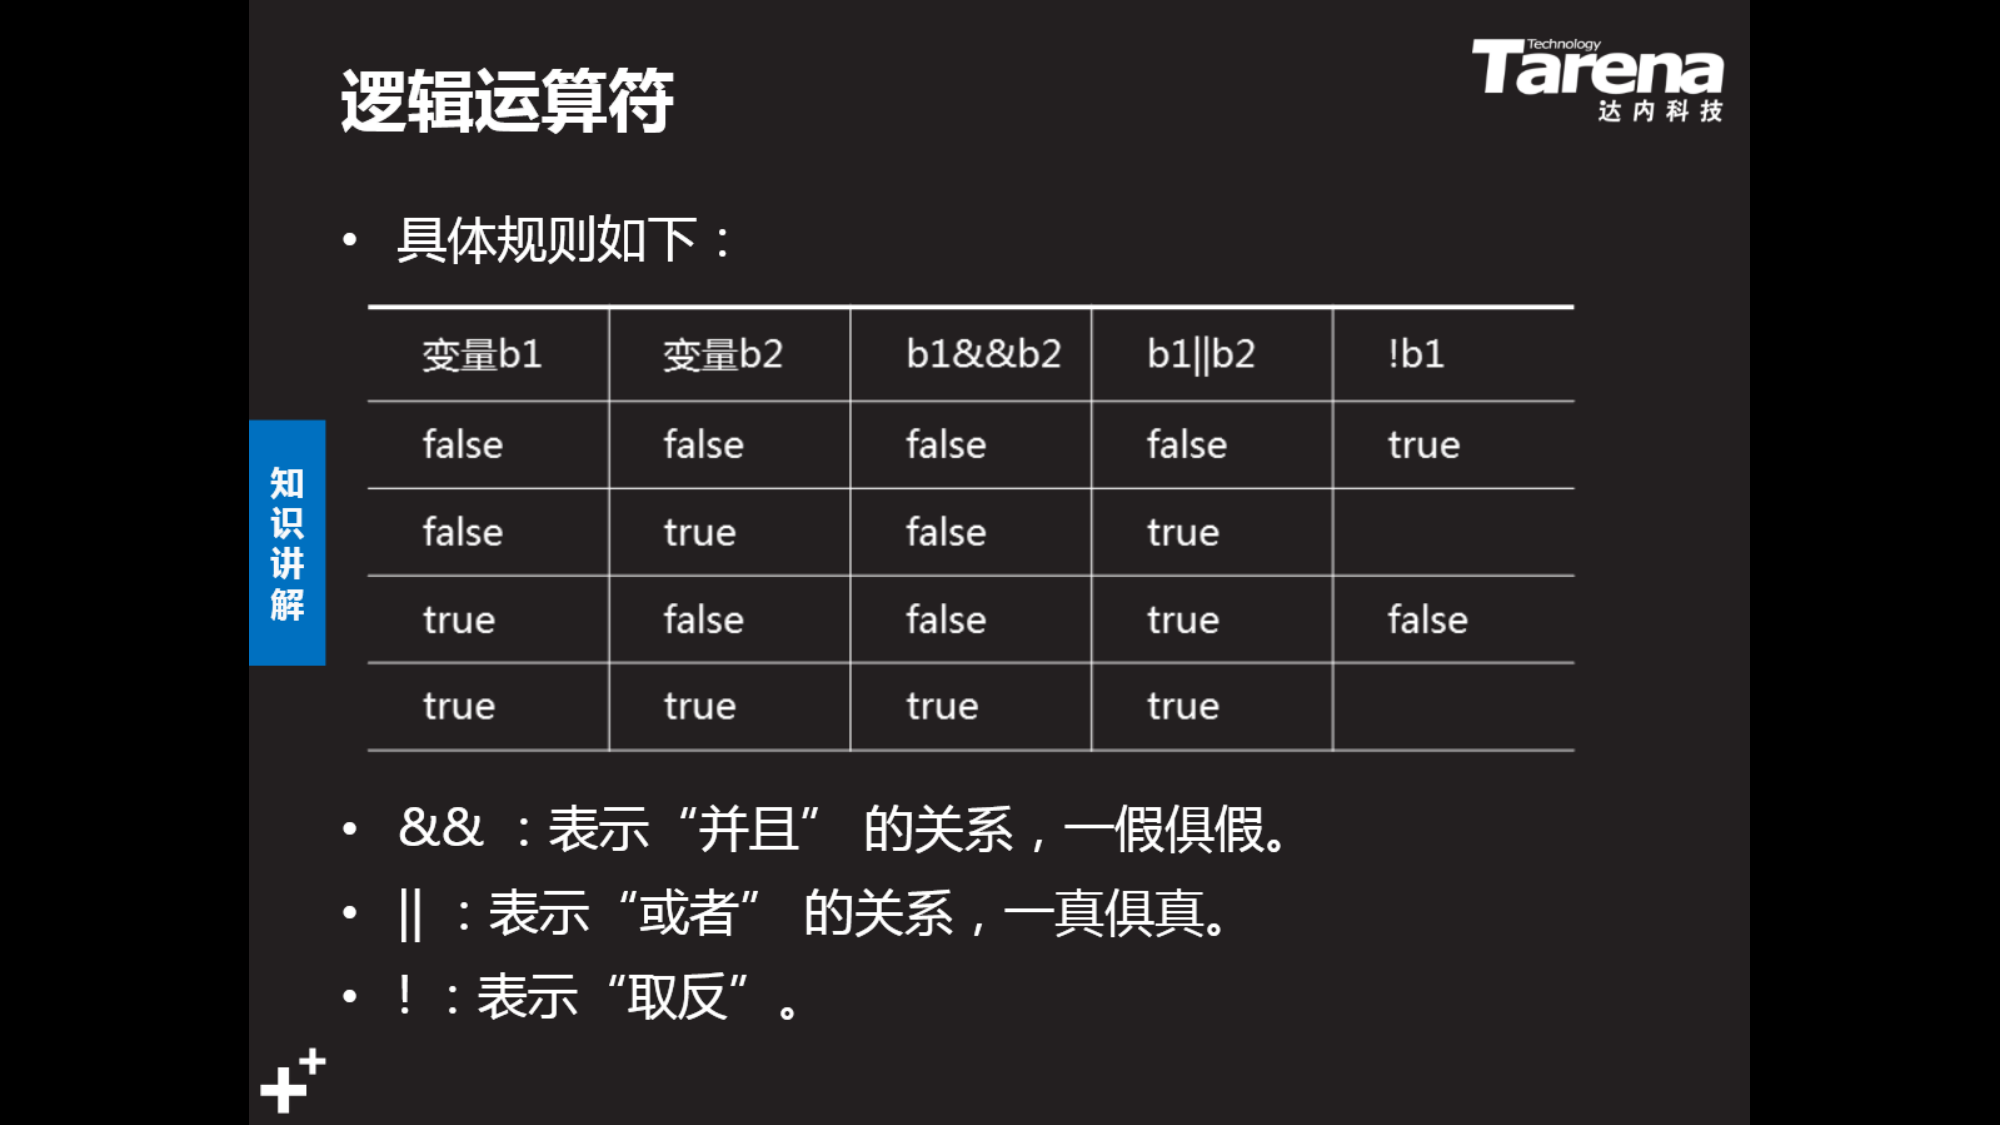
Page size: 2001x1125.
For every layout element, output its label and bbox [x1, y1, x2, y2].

picture [249, 0, 1750, 1125]
